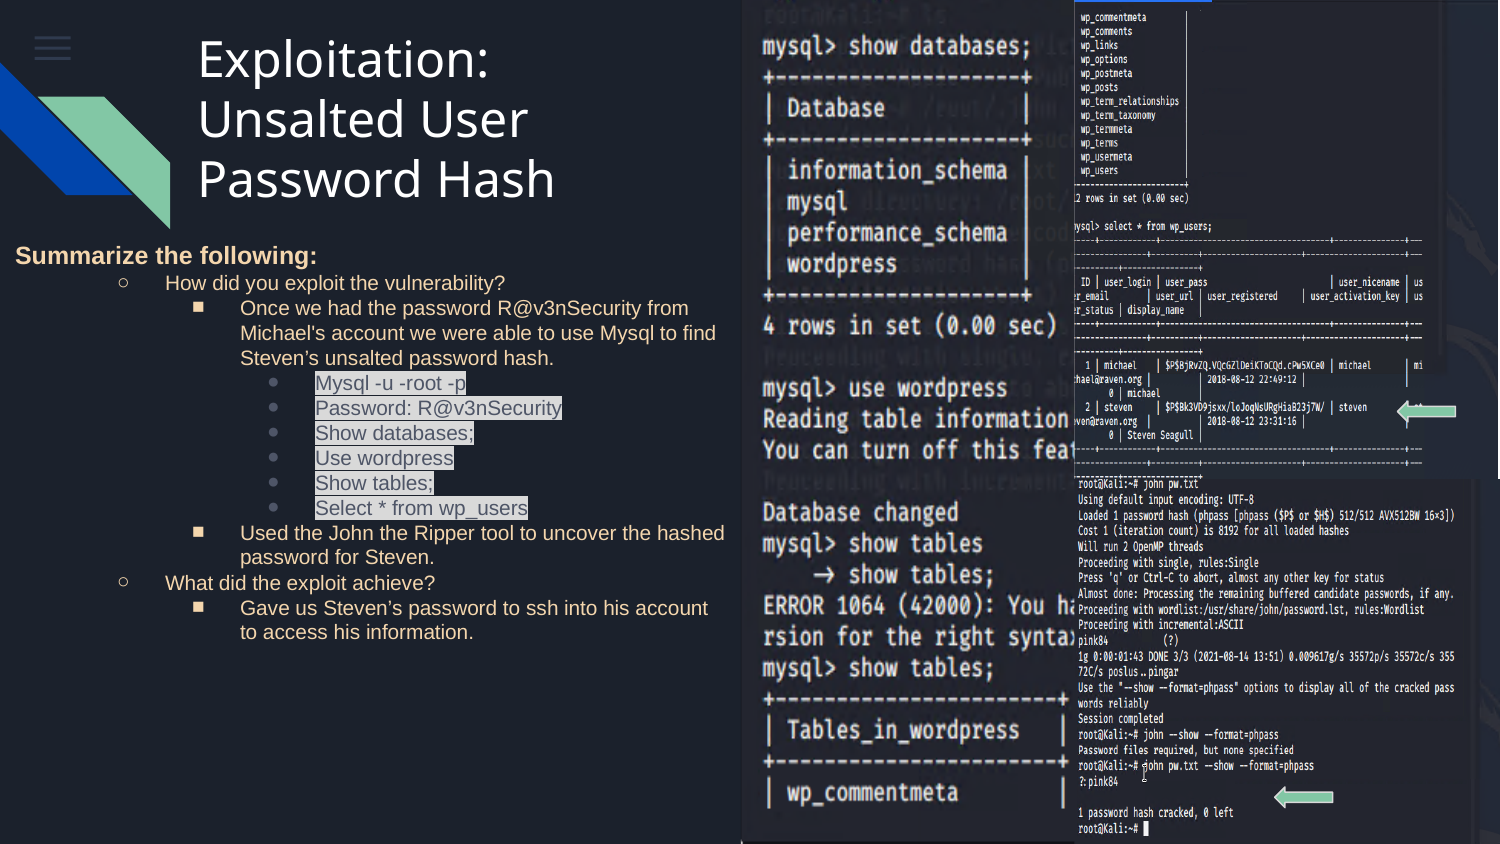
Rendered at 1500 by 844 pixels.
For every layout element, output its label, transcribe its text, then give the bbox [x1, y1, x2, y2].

picture [740, 0, 1500, 844]
text_box Exploitation: Unsalted User Password Hash [182, 12, 675, 223]
text_box Summarize the following: How did you exploit the vulnerability? Once we had the password R@v3nSecurity from Michael's account we were able to use Mysql to find Steven’s unsalted password hash. Mysql -u -root -p Password: R@v3nSecurity Show databases; Use wordpress Show tables; Select * from wp_users Used the John the Ripper tool to uncover the hashed password for Steven. What did the exploit achieve? Gave us Steven’s password to ssh into his account to access his information. [0, 224, 735, 690]
